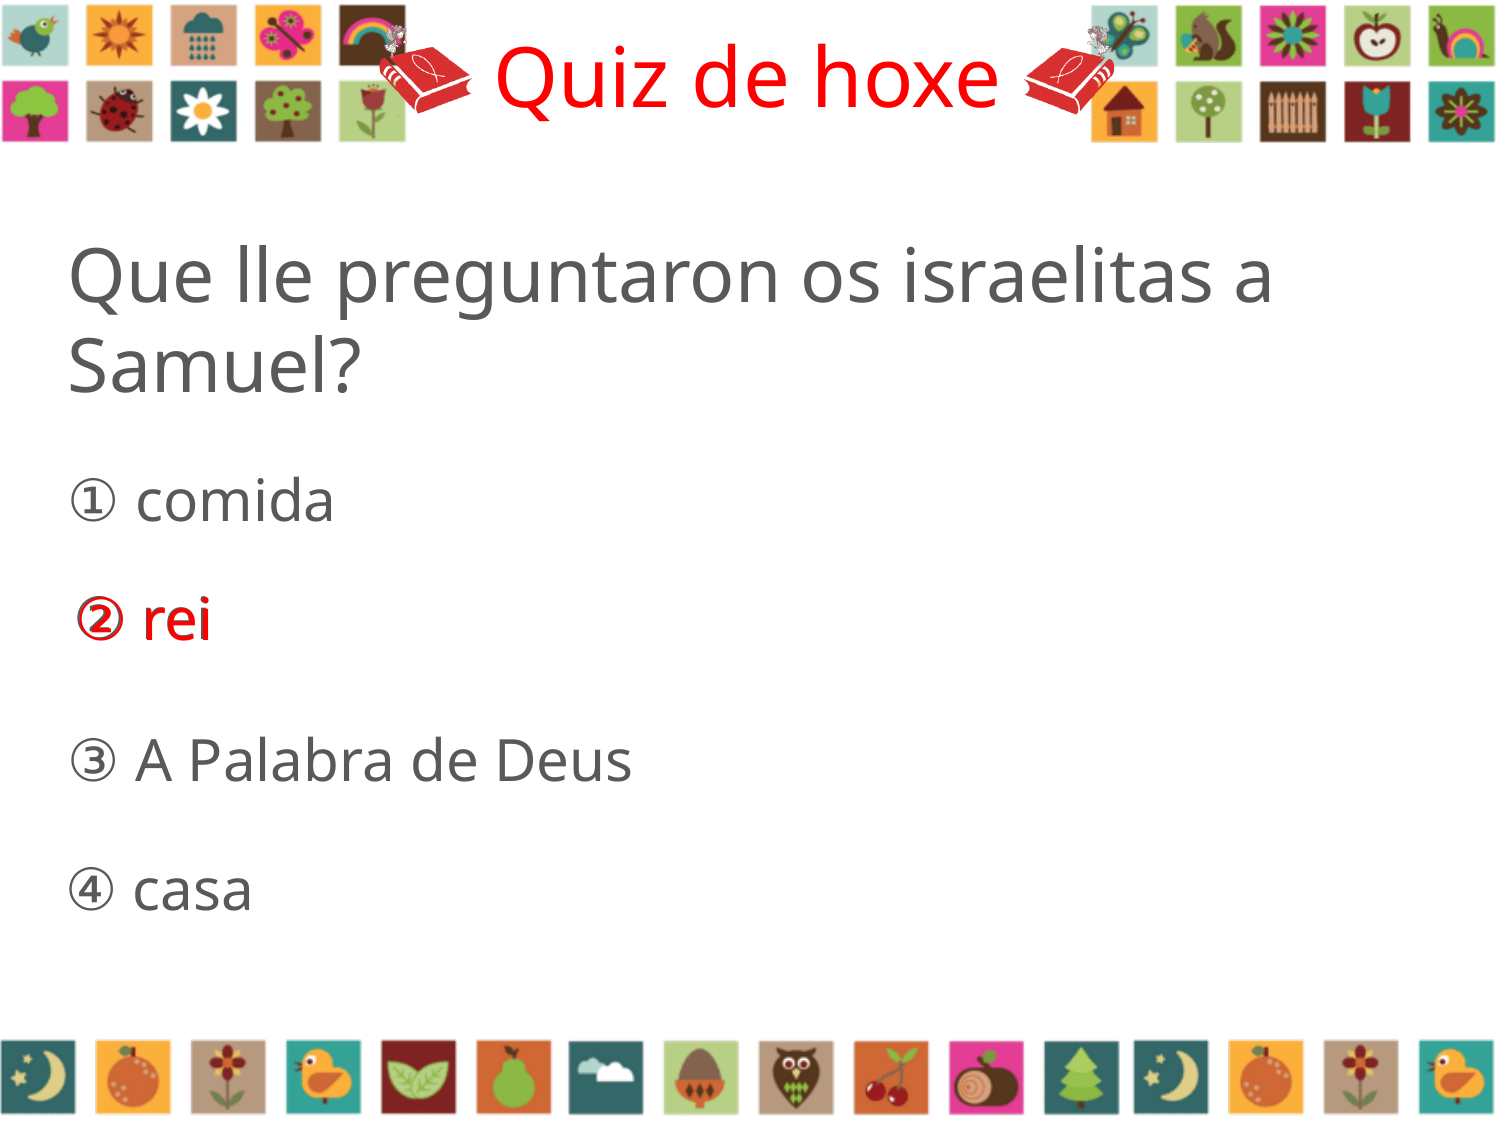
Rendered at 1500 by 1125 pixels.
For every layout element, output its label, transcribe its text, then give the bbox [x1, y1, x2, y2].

text_box ② rei [60, 574, 1490, 660]
picture [992, 3, 1500, 150]
text_box ① comida [53, 456, 1436, 541]
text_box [0, 1028, 1500, 1118]
text_box Quiz de hoxe [425, 16, 1078, 131]
picture [0, 3, 504, 150]
text_box ④ casa [50, 844, 1480, 930]
text_box Que lle preguntaron os israelitas a Samuel? [53, 219, 1436, 415]
text_box ③ A Palabra de Deus [53, 716, 1483, 801]
